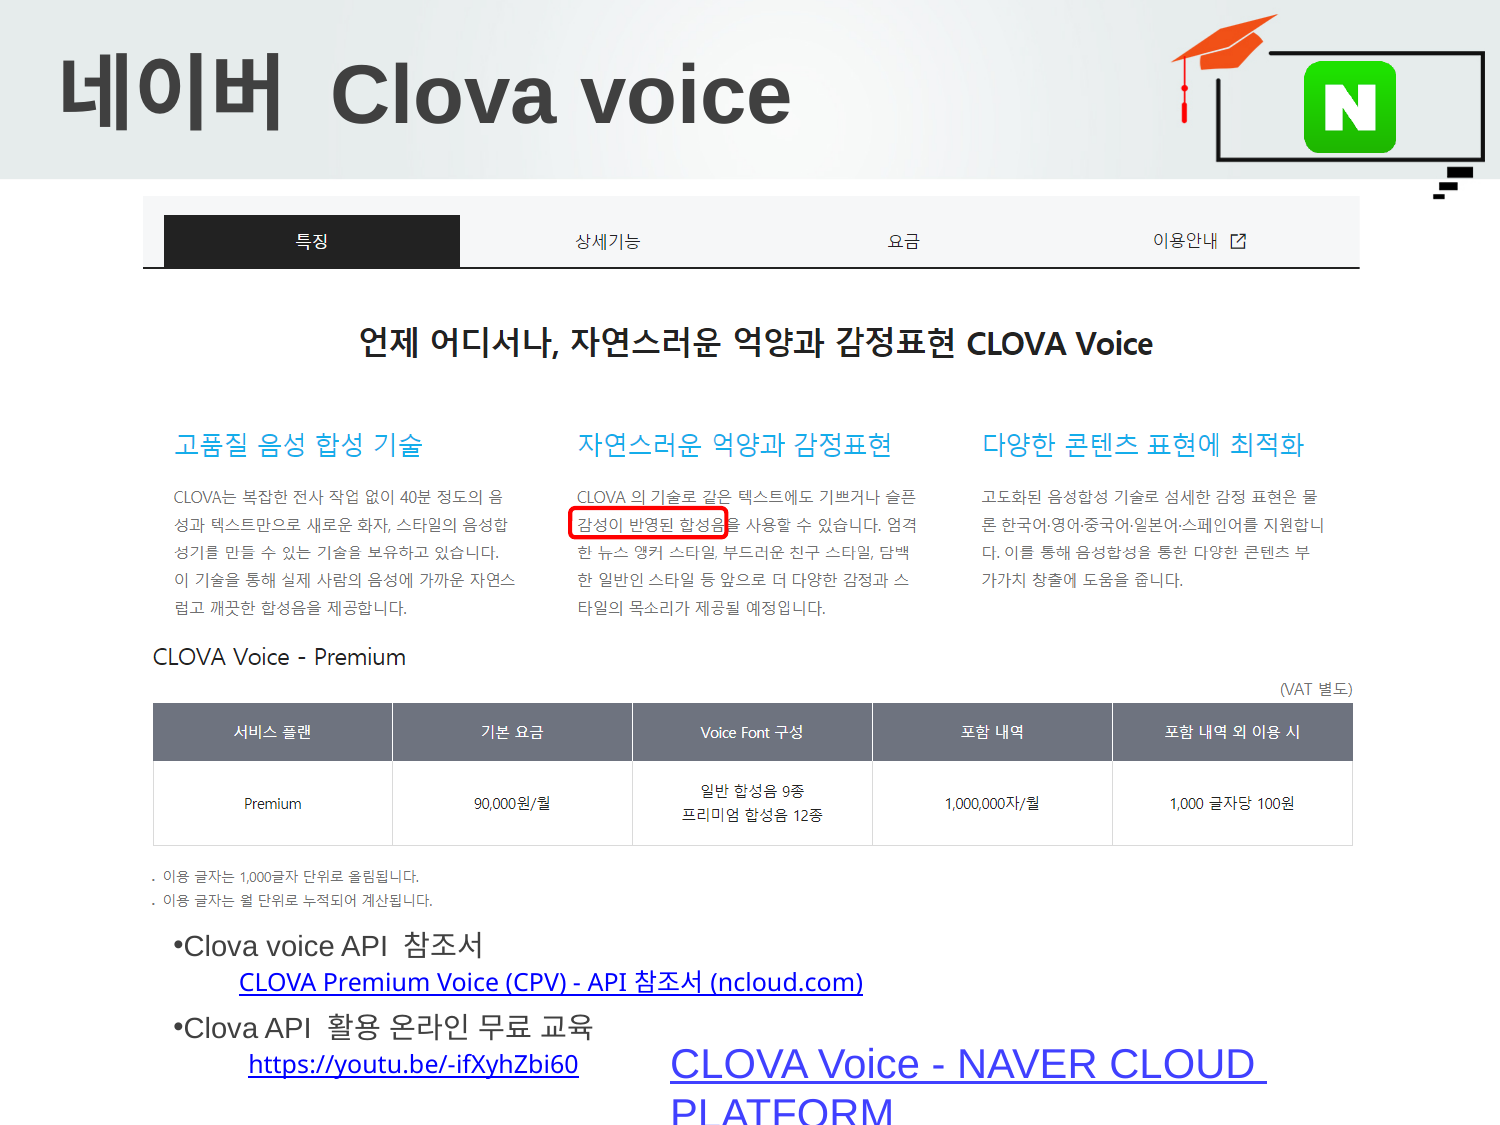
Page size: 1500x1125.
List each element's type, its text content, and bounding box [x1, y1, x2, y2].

picture [1303, 61, 1396, 153]
picture [0, 179, 1500, 1125]
list CLOVA Voice - NAVER CLOUD PLATFORM [655, 1049, 1500, 1125]
list Clova voice API 참조서 CLOVA Premium Voice (CPV) - API 참조서 (ncloud.com) Clova API 활용 온라인 무료 교육 https://youtu.be/-ifXyhZbi60 [61, 919, 1152, 1097]
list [142, 196, 1360, 634]
title 네이버 Clova voice [0, 2, 1500, 179]
